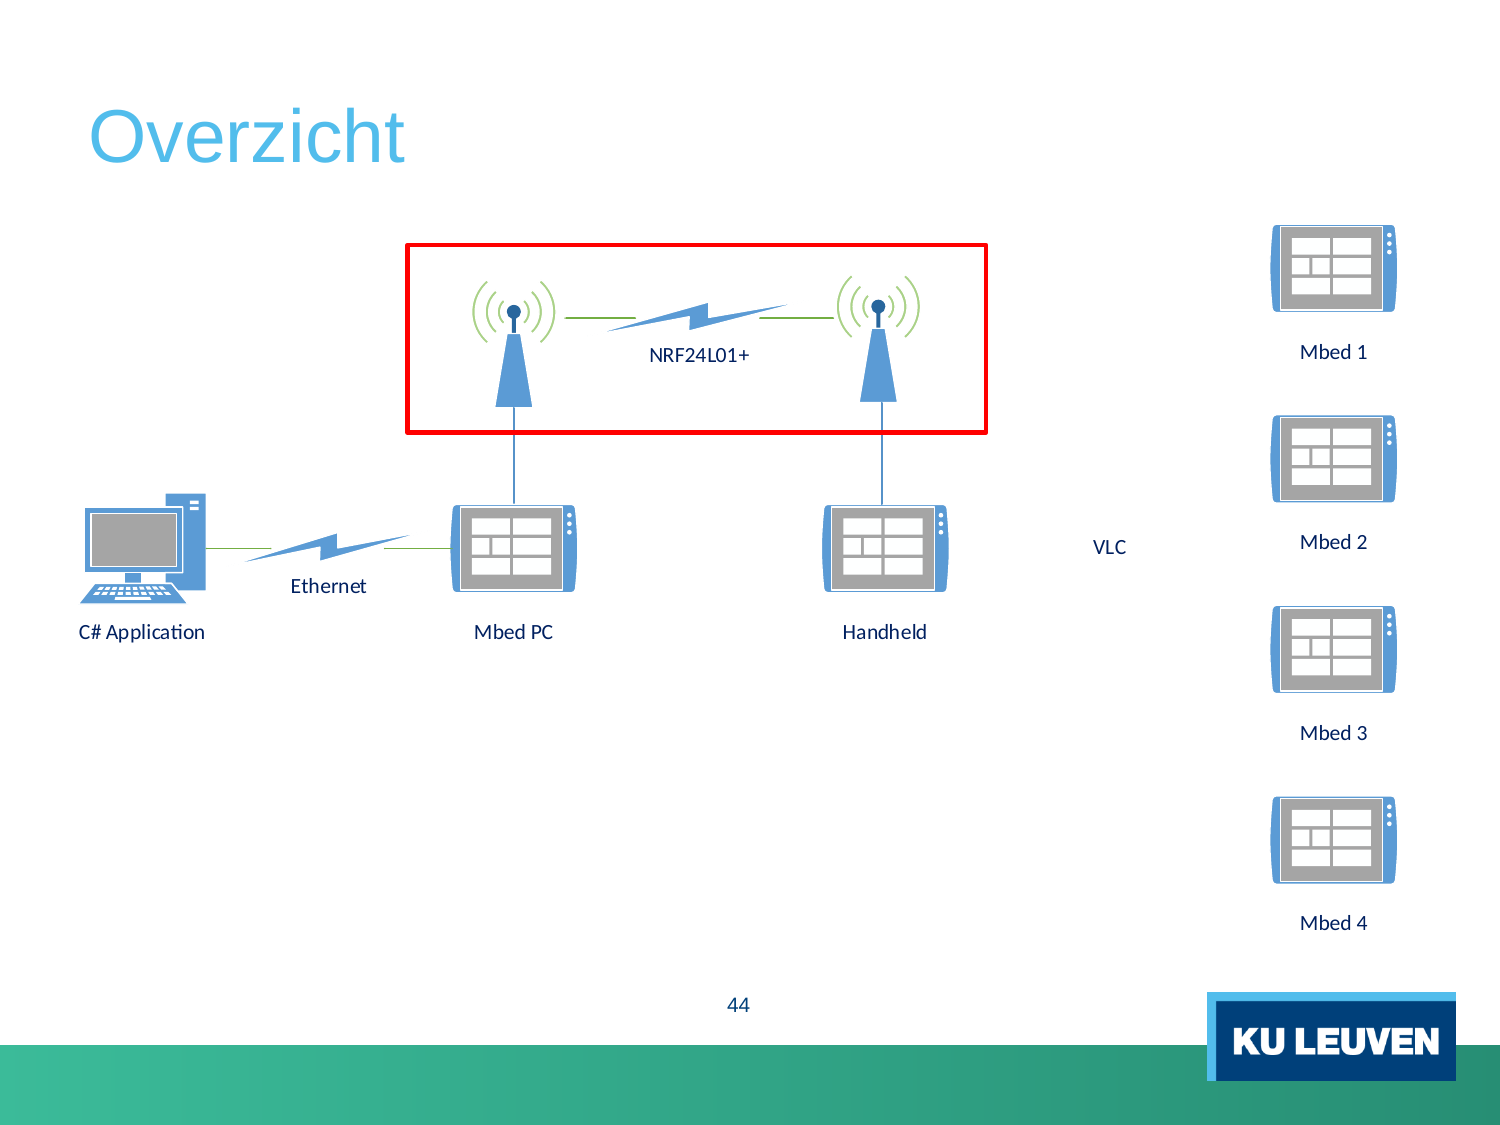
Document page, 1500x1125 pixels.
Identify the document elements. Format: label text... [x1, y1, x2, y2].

title Overzicht [88, 29, 1456, 178]
picture [1207, 992, 1456, 1081]
slide_number 44 [596, 992, 750, 1040]
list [65, 221, 1399, 948]
